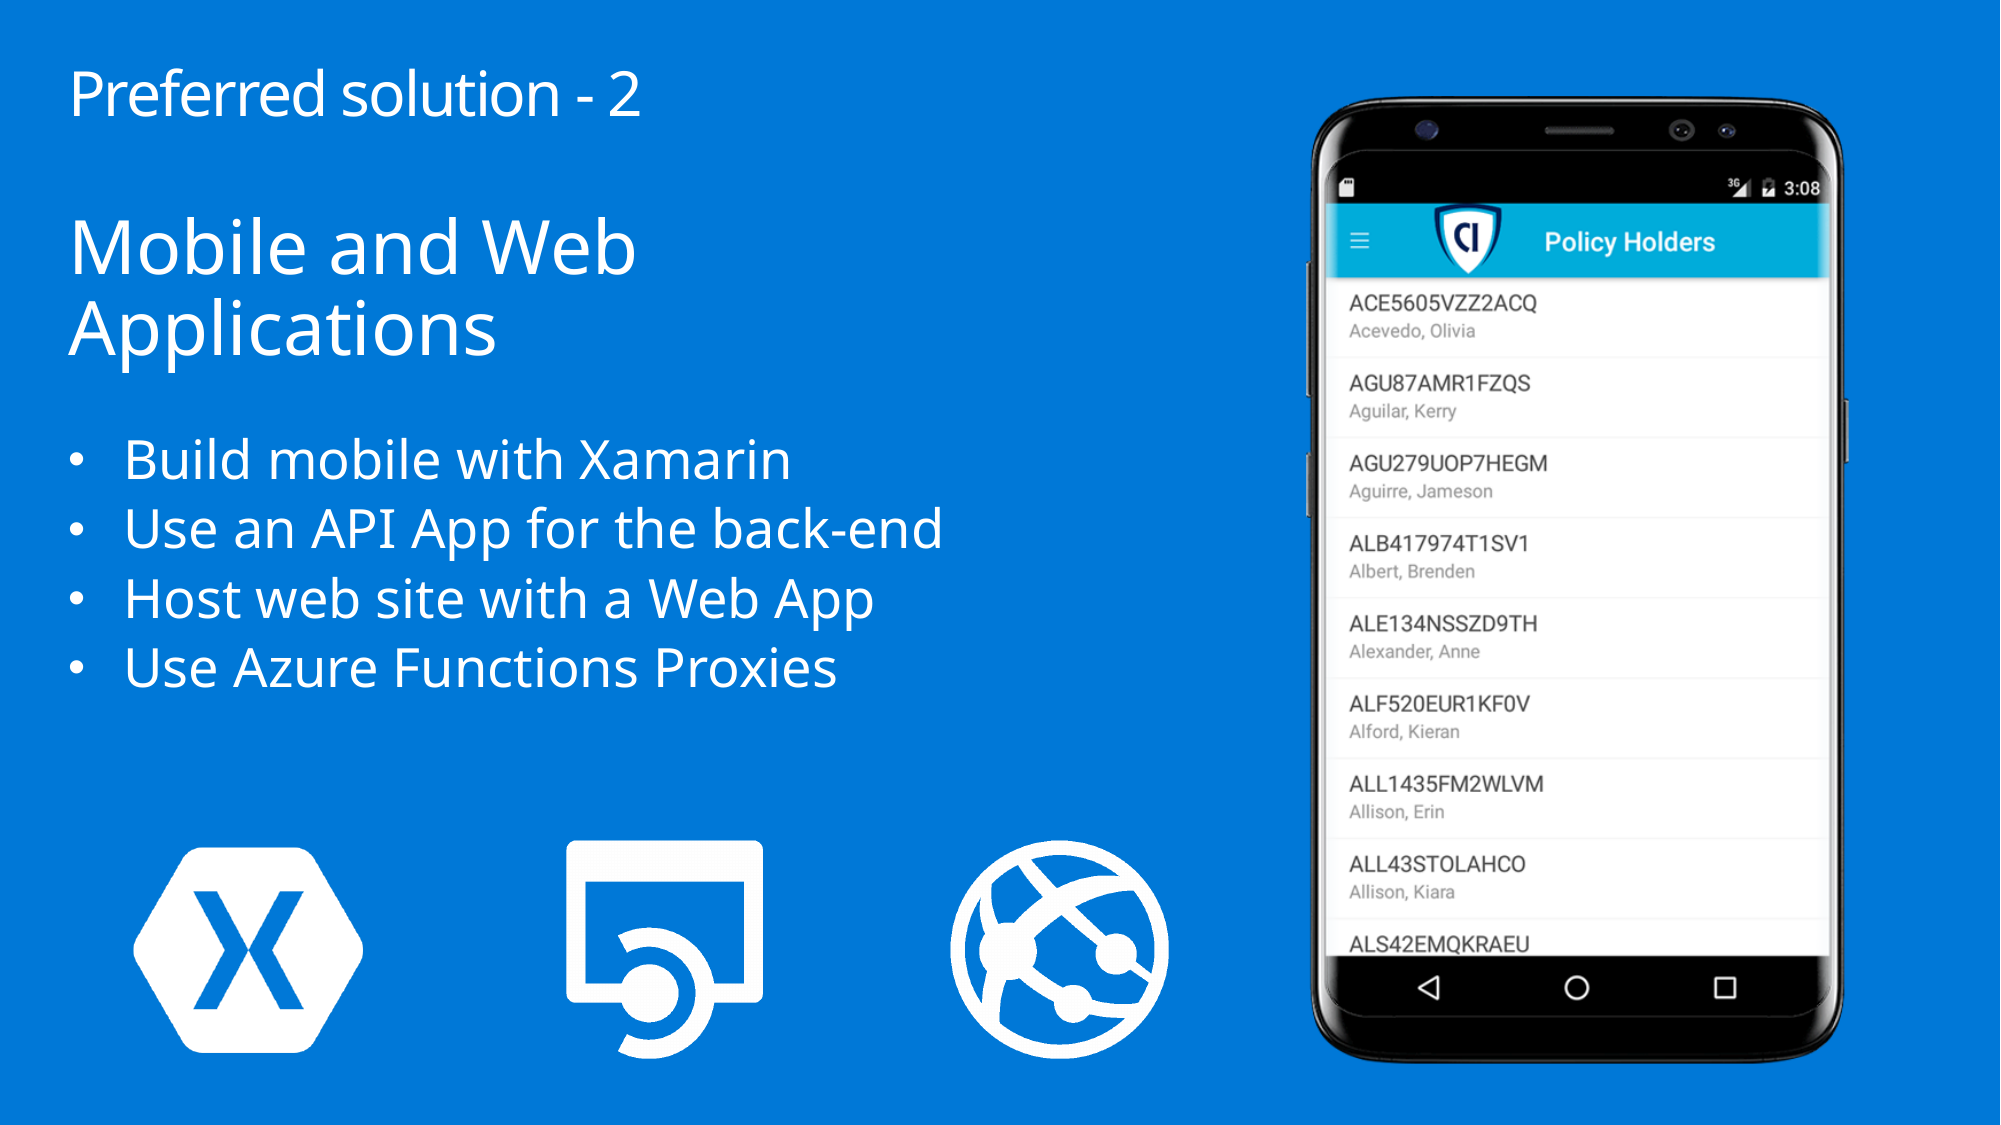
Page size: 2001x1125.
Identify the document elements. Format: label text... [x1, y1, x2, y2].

picture [555, 840, 774, 1059]
list Mobile and Web Applications Build mobile with Xamarin Use an API App for the back-end Host web site with a Web App Use Azure Functions Proxies [44, 195, 1091, 1087]
picture [84, 803, 412, 1097]
picture [1305, 96, 1849, 1067]
picture [950, 840, 1169, 1059]
title Preferred solution - 2 [44, 47, 1957, 196]
